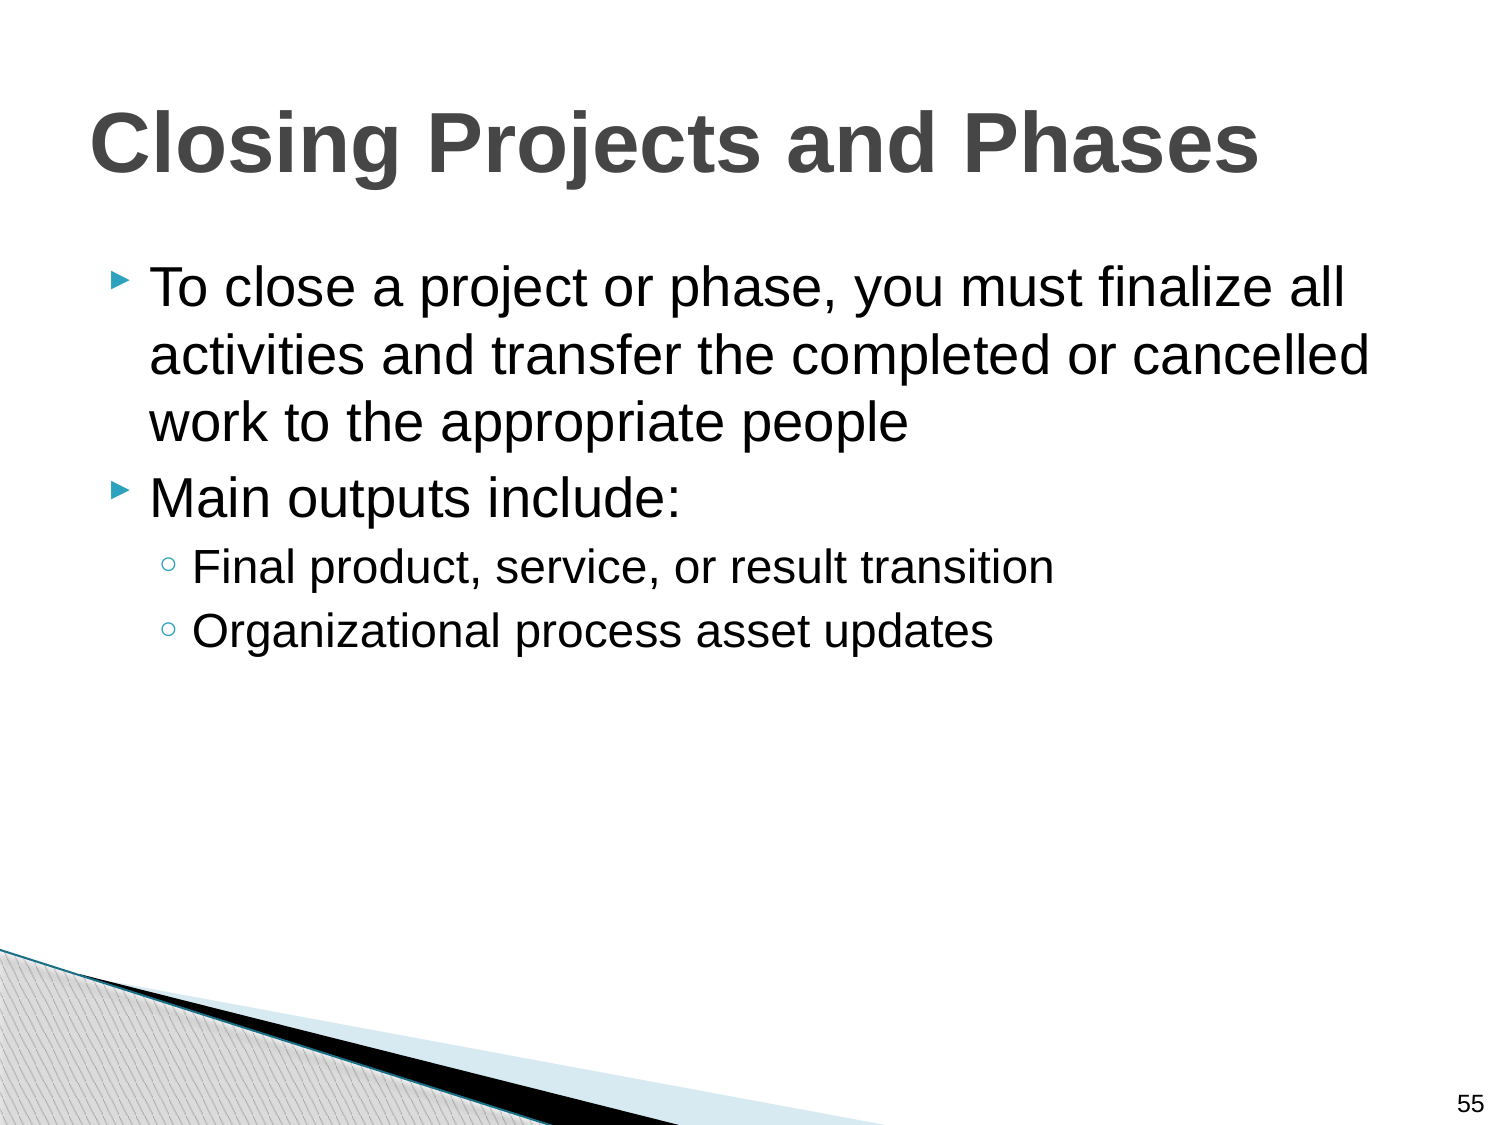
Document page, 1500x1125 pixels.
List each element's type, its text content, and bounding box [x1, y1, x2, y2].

title Closing Projects and Phases [75, 45, 1425, 233]
list To close a project or phase, you must finalize all activities and transfer the completed or cancelled work to the appropriate people Main outputs include: Final product, service, or result transition Organizational process asset updates [75, 242, 1425, 986]
slide_number 55 [1412, 1065, 1500, 1125]
